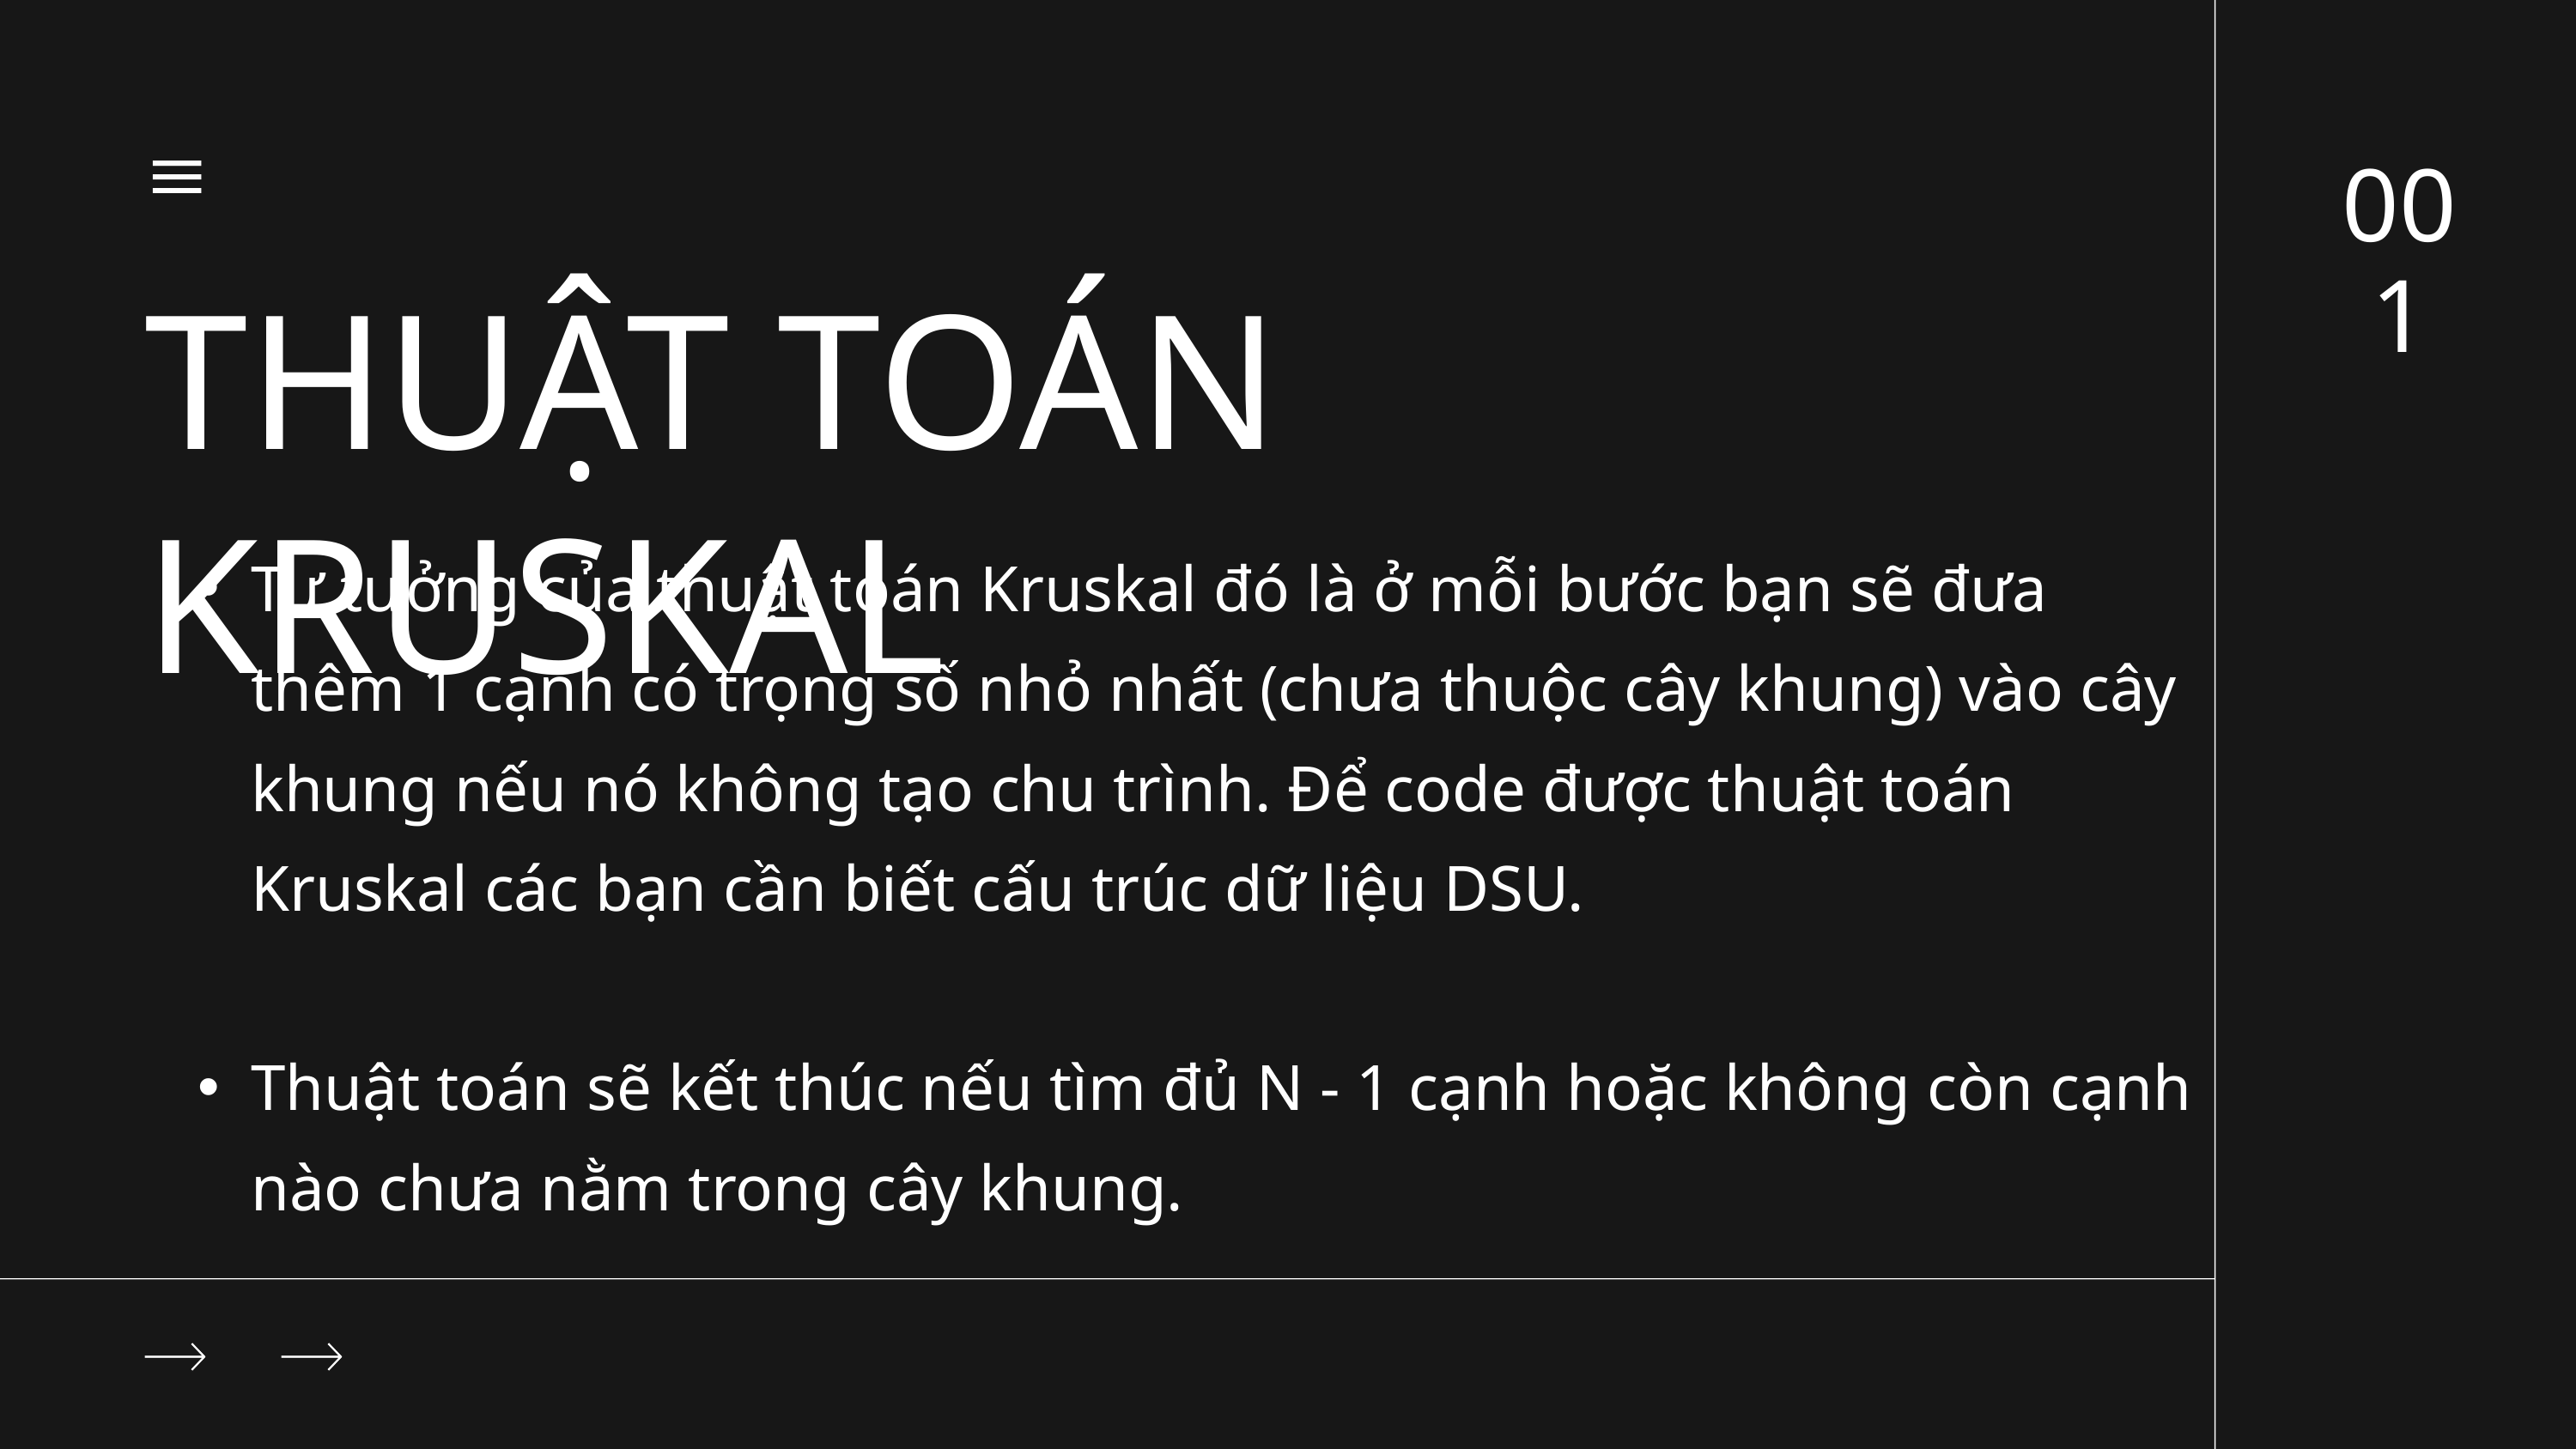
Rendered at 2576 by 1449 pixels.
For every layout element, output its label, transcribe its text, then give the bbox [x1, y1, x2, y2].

text_box Tư tưởng của thuật toán Kruskal đó là ở mỗi bước bạn sẽ đưa thêm 1 cạnh có trọng số nhỏ nhất (chưa thuộc cây khung) vào cây khung nếu nó không tạo chu trình. Để code được thuật toán Kruskal các bạn cần biết cấu trúc dữ liệu DSU. Thuật toán sẽ kết thúc nếu tìm đủ N - 1 cạnh hoặc không còn cạnh nào chưa nằm trong cây khung. [144, 524, 2214, 1223]
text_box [144, 1343, 343, 1371]
text_box THUẬT TOÁN KRUSKAL [144, 264, 1584, 524]
text_box [144, 144, 210, 209]
text_box 001 [2320, 151, 2479, 373]
